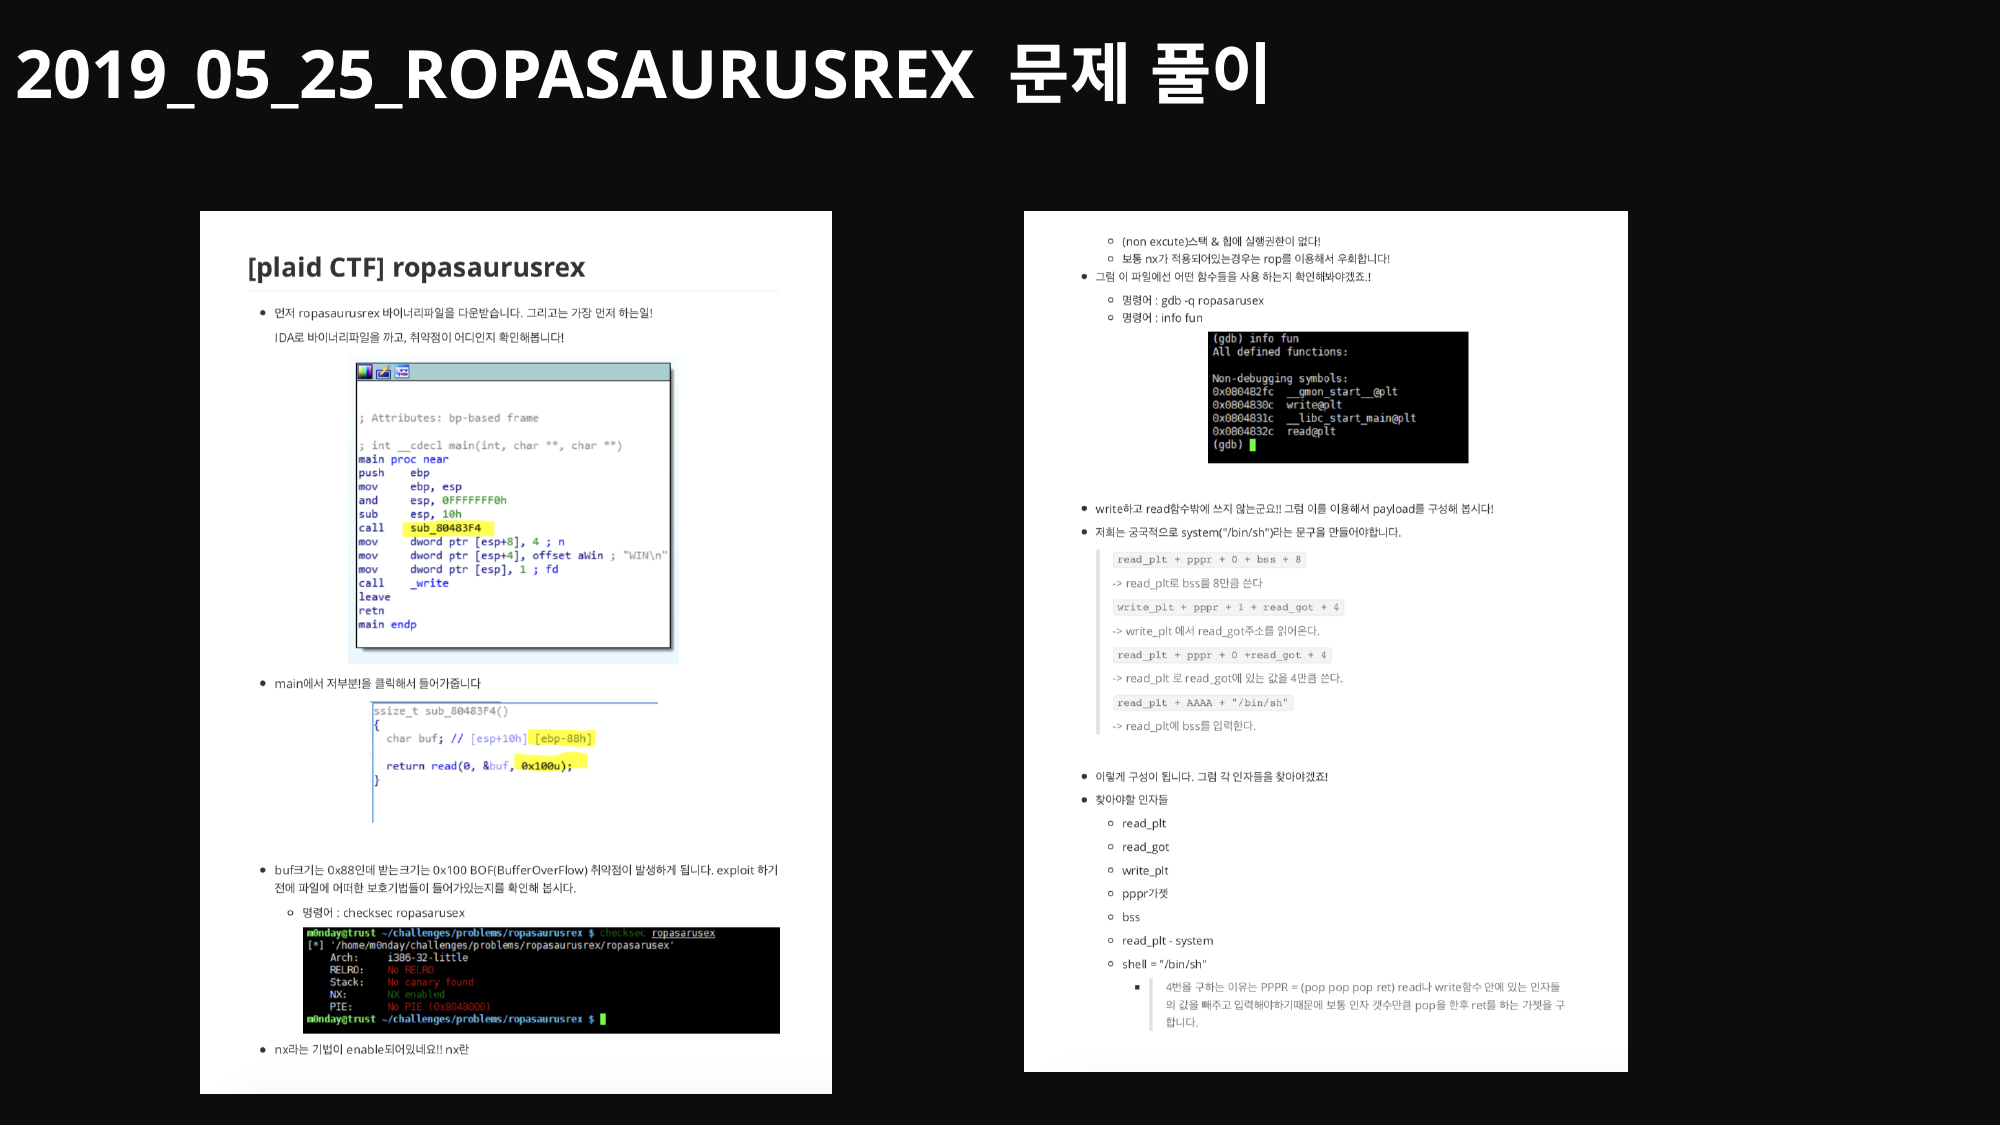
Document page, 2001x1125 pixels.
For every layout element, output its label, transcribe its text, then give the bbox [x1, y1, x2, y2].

title 2019_05_25_ROPASAURUSREX 문제 풀이 [0, 0, 1697, 155]
picture [1024, 211, 1628, 1072]
picture [200, 211, 832, 1095]
